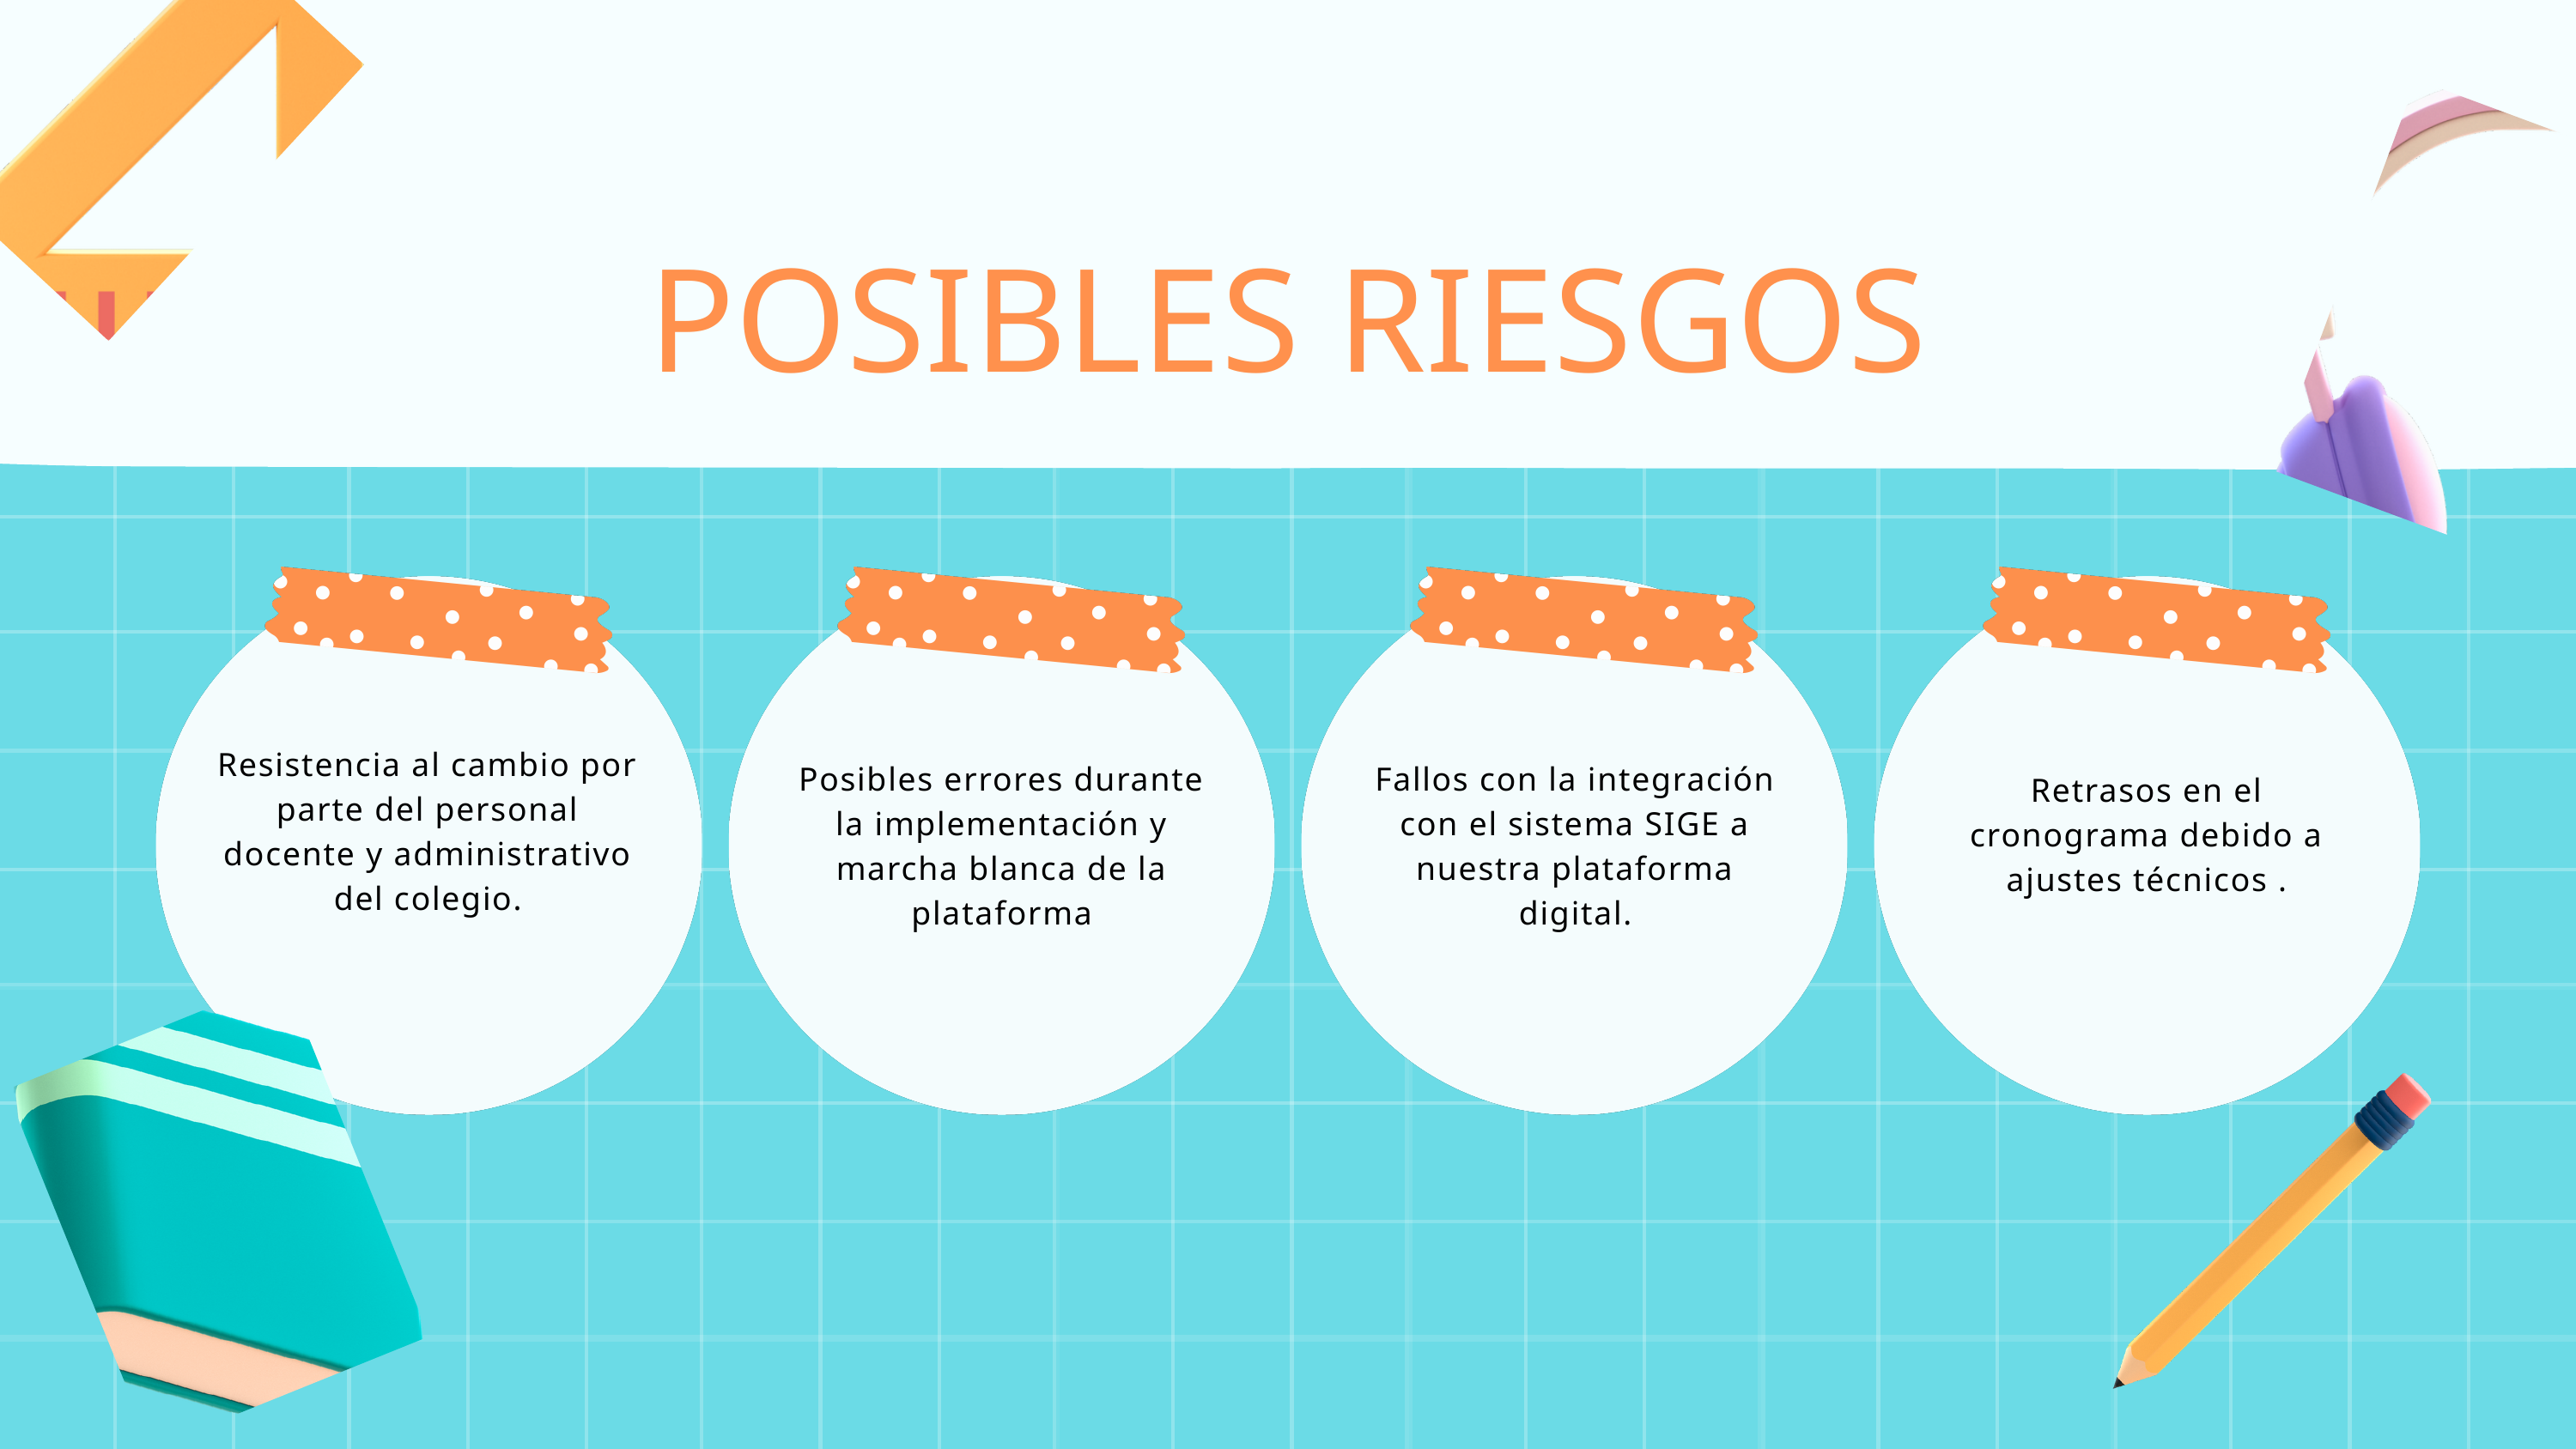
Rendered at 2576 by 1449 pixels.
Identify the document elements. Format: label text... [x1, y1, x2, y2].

text_box [2299, 480, 2576, 583]
text_box Retrasos en el cronograma debido a ajustes técnicos . [1935, 763, 2359, 898]
text_box Posibles errores durante la implementación y marcha blanca de la plataforma [791, 752, 1213, 931]
text_box [155, 567, 702, 1115]
text_box [6, 977, 430, 1449]
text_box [0, 0, 2576, 470]
text_box Resistencia al cambio por parte del personal docente y administrativo del colegio. [216, 737, 640, 962]
text_box [1874, 567, 2421, 1115]
text_box [1301, 567, 1848, 1115]
text_box [2112, 1073, 2432, 1389]
text_box [728, 567, 1275, 1115]
text_box Fallos con la integración con el sistema SIGE a nuestra plataforma digital. [1364, 752, 1787, 931]
text_box [0, 480, 2576, 1449]
